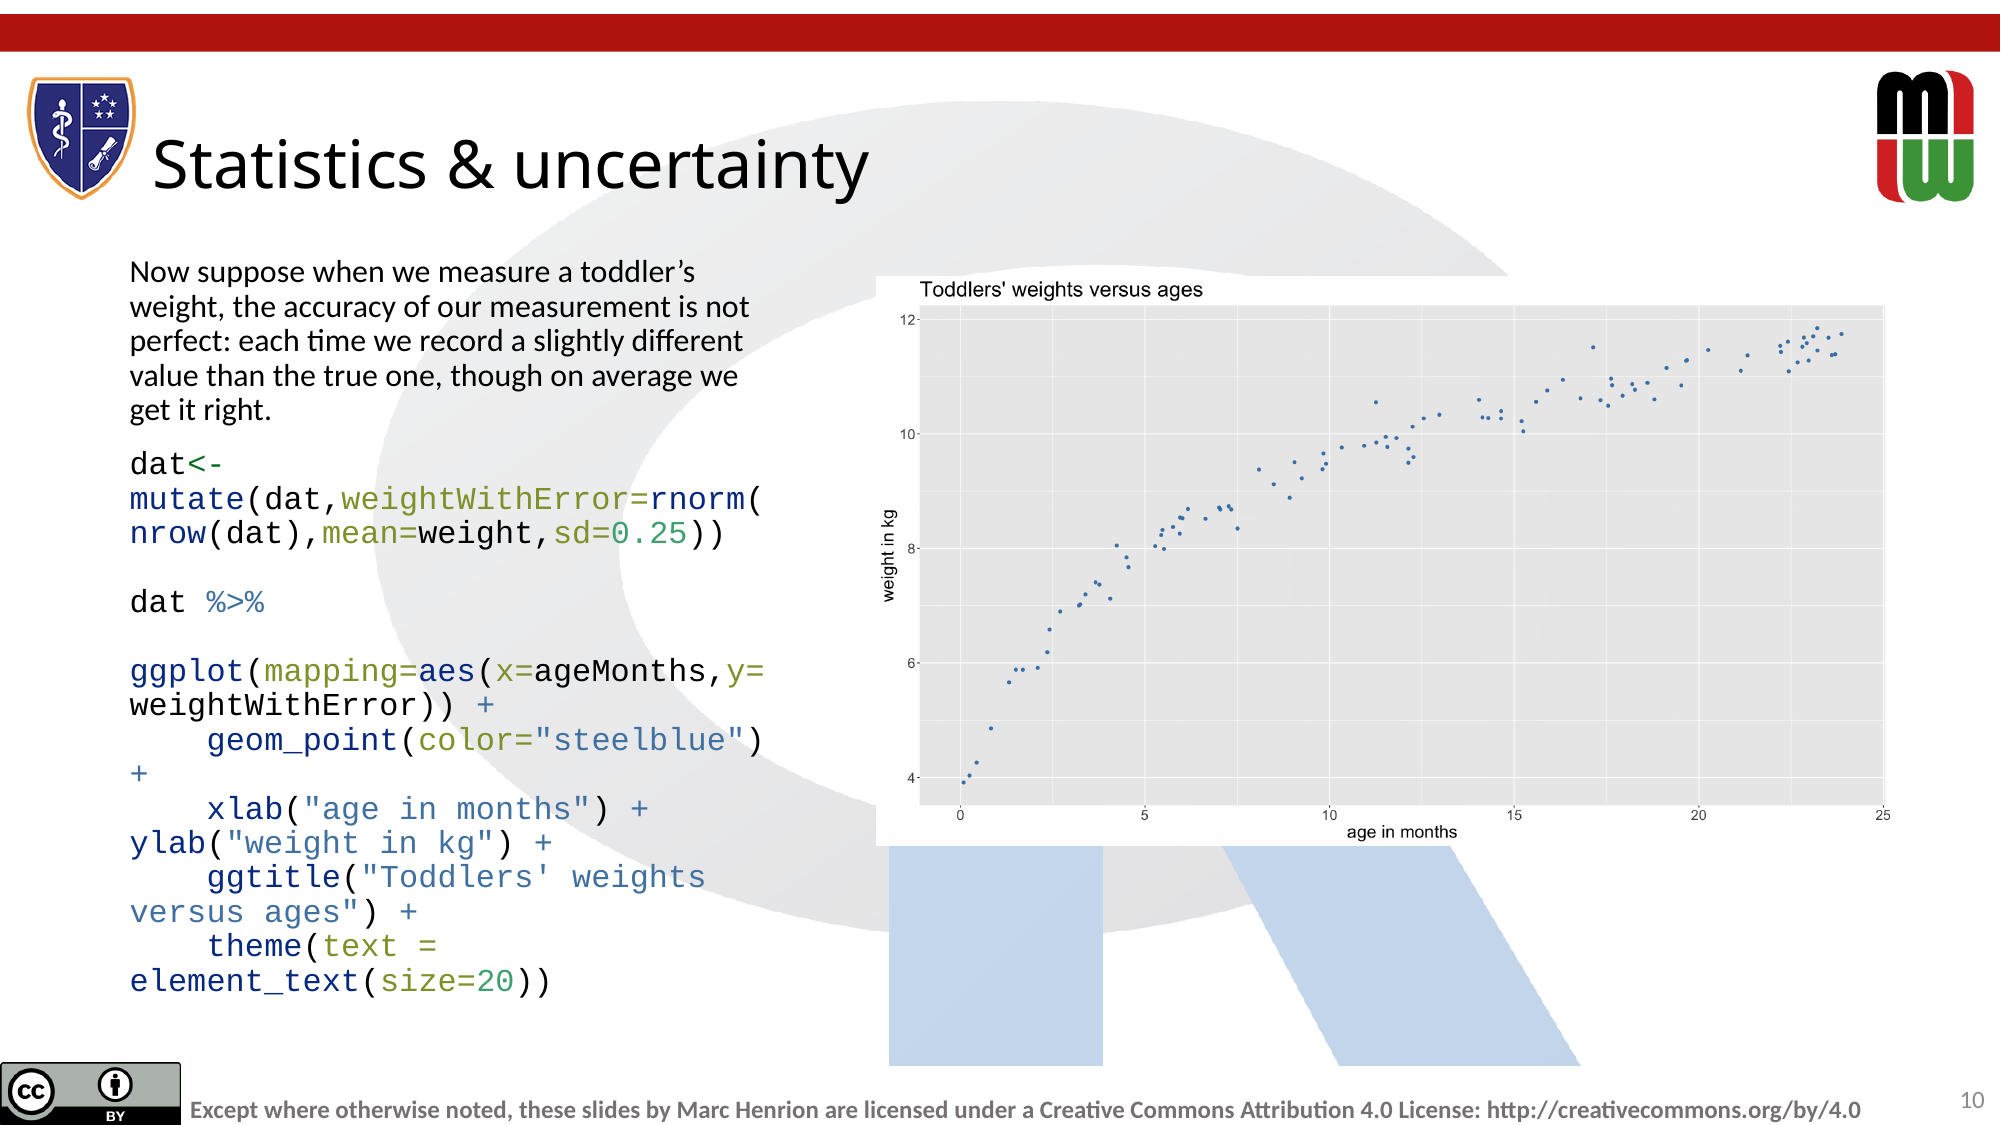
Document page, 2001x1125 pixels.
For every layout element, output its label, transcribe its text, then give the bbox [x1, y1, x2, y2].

list Now suppose when we measure a toddler’s weight, the accuracy of our measurement is not perfect: each time we record a slightly different value than the true one, though on average we get it right. dat<-mutate(dat,weightWithError=rnorm(nrow(dat),mean=weight,sd=0.25)) dat %>% ggplot(mapping=aes(x=ageMonths,y=weightWithError)) + geom_point(color="steelblue") + xlab("age in months") + ylab("weight in kg") + ggtitle("Toddlers' weights versus ages") + theme(text = element_text(size=20)) [114, 247, 783, 1015]
picture [876, 276, 1890, 846]
picture [0, 1062, 181, 1125]
title Statistics & uncertainty [137, 75, 1285, 211]
picture [0, 53, 161, 215]
slide_number 10 [1550, 1073, 2000, 1125]
